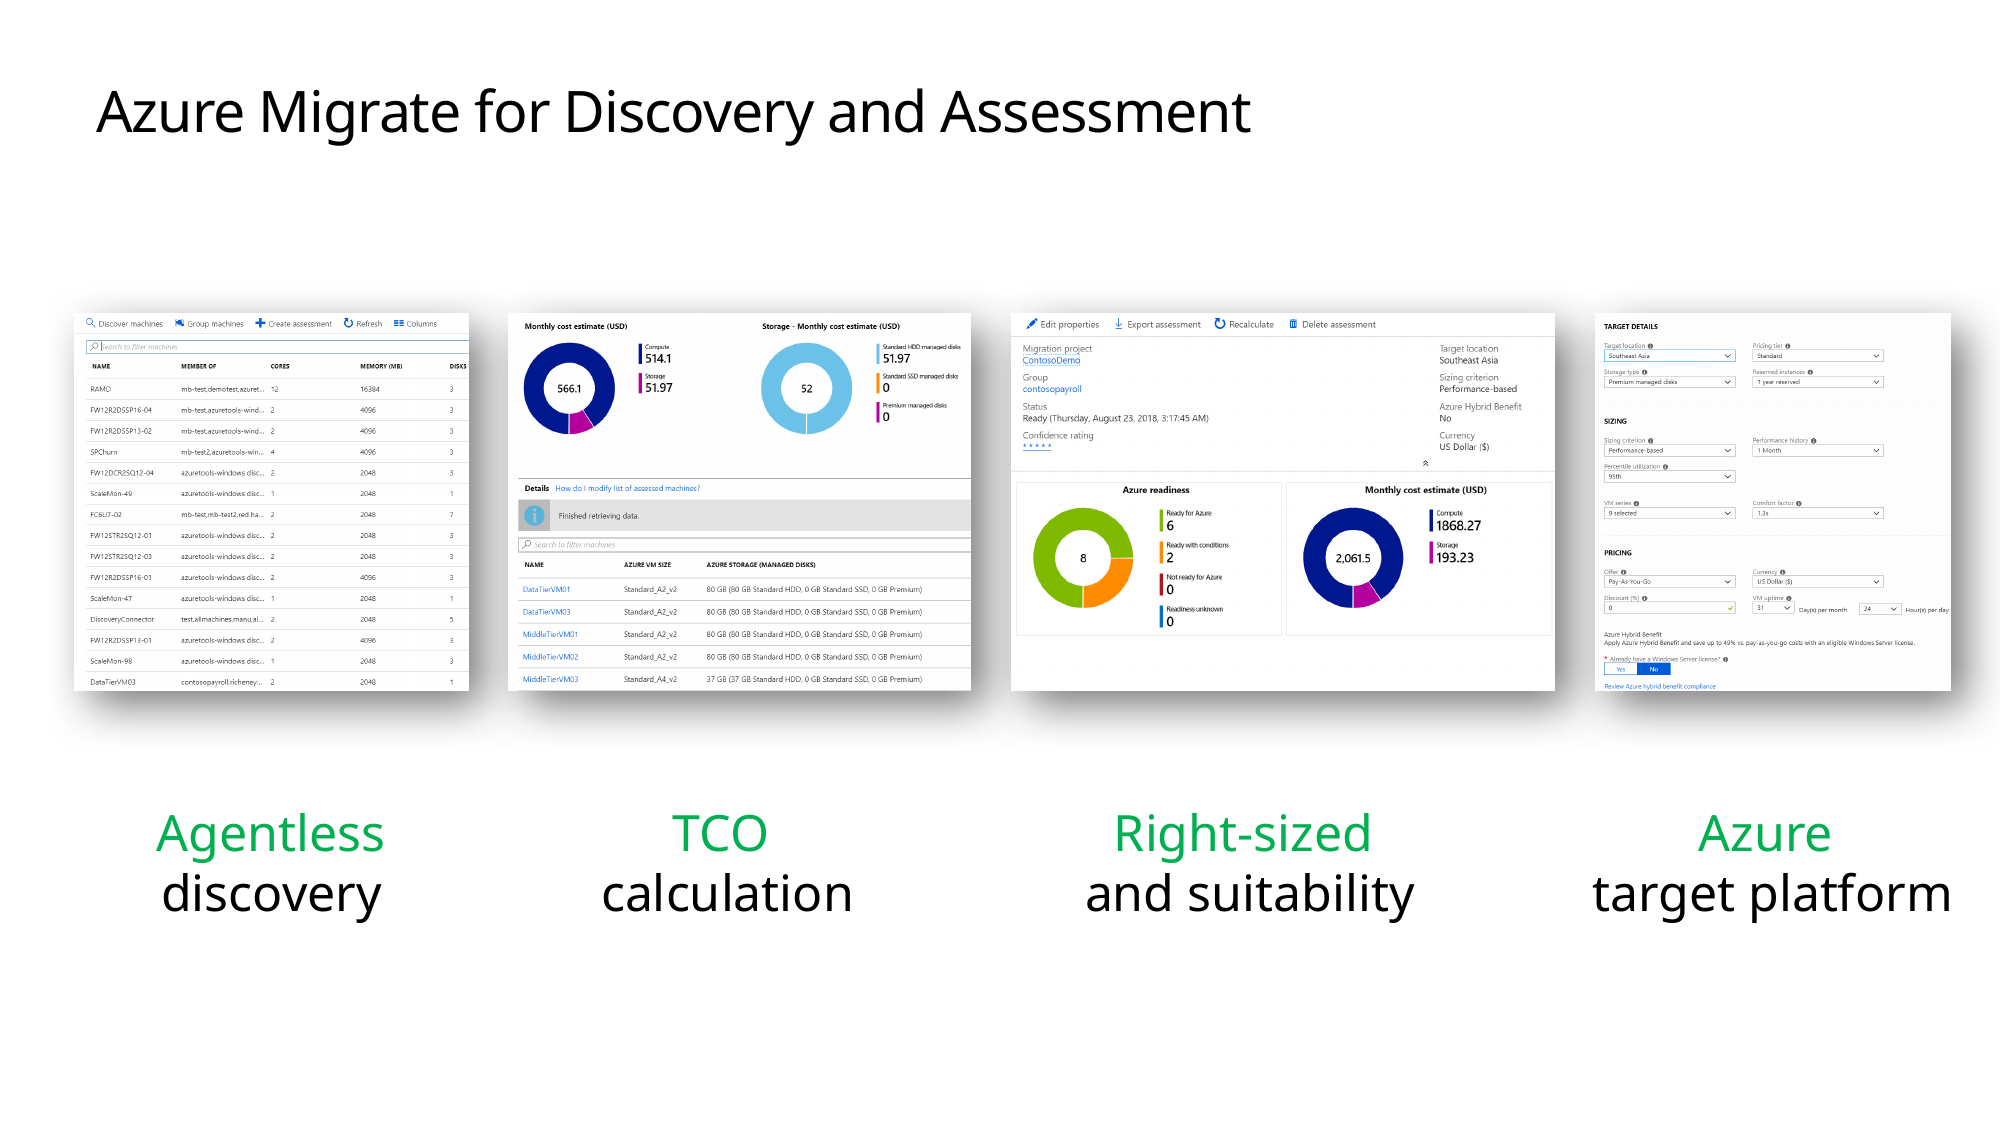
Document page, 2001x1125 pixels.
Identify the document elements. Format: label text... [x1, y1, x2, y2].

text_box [920, 313, 1553, 931]
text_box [508, 313, 920, 931]
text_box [52, 313, 491, 931]
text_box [1553, 313, 1992, 931]
title Azure Migrate for Discovery and Assessment [96, 75, 1904, 145]
